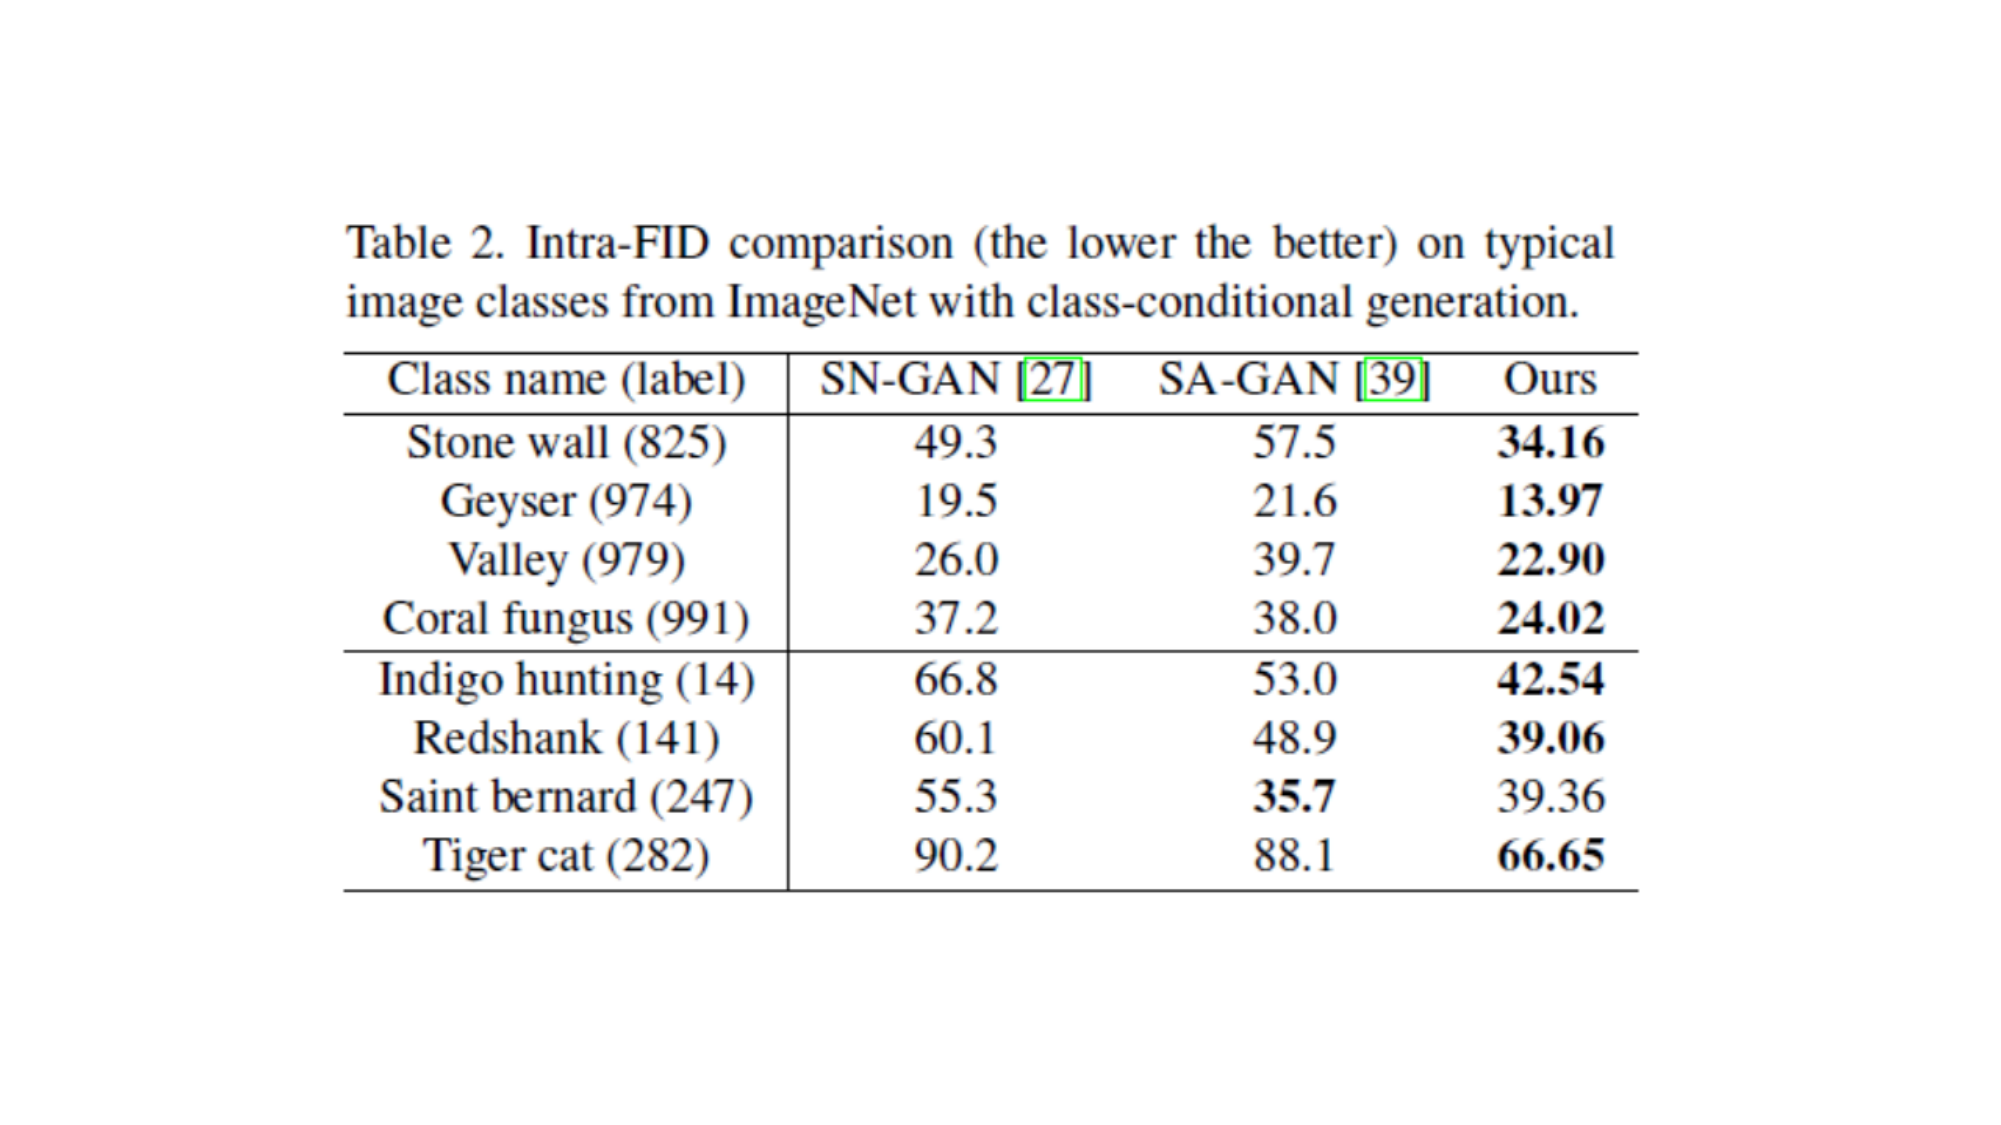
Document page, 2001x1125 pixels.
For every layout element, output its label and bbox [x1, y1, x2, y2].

picture [326, 198, 1674, 927]
